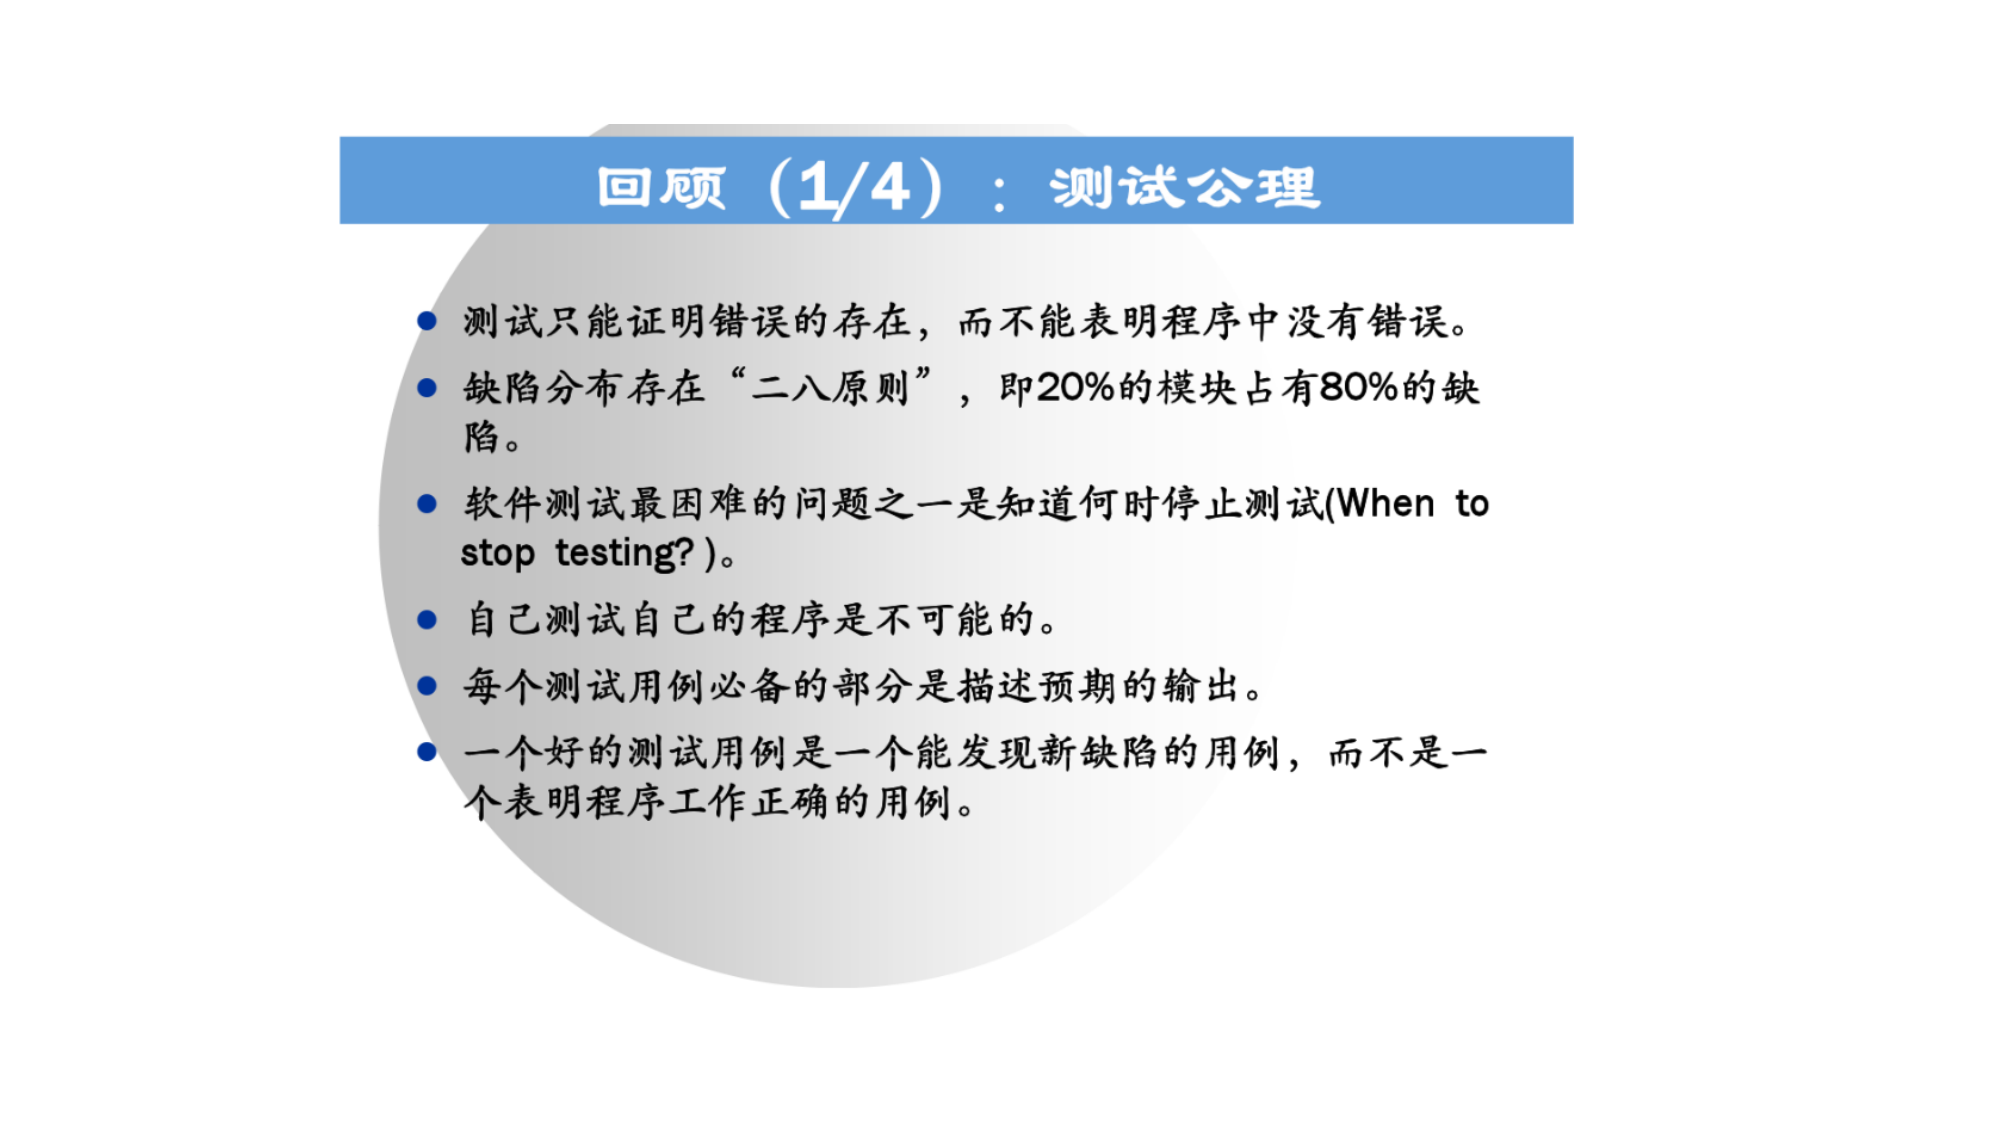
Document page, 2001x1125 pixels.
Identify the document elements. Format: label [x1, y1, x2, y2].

picture [305, 124, 1605, 1001]
